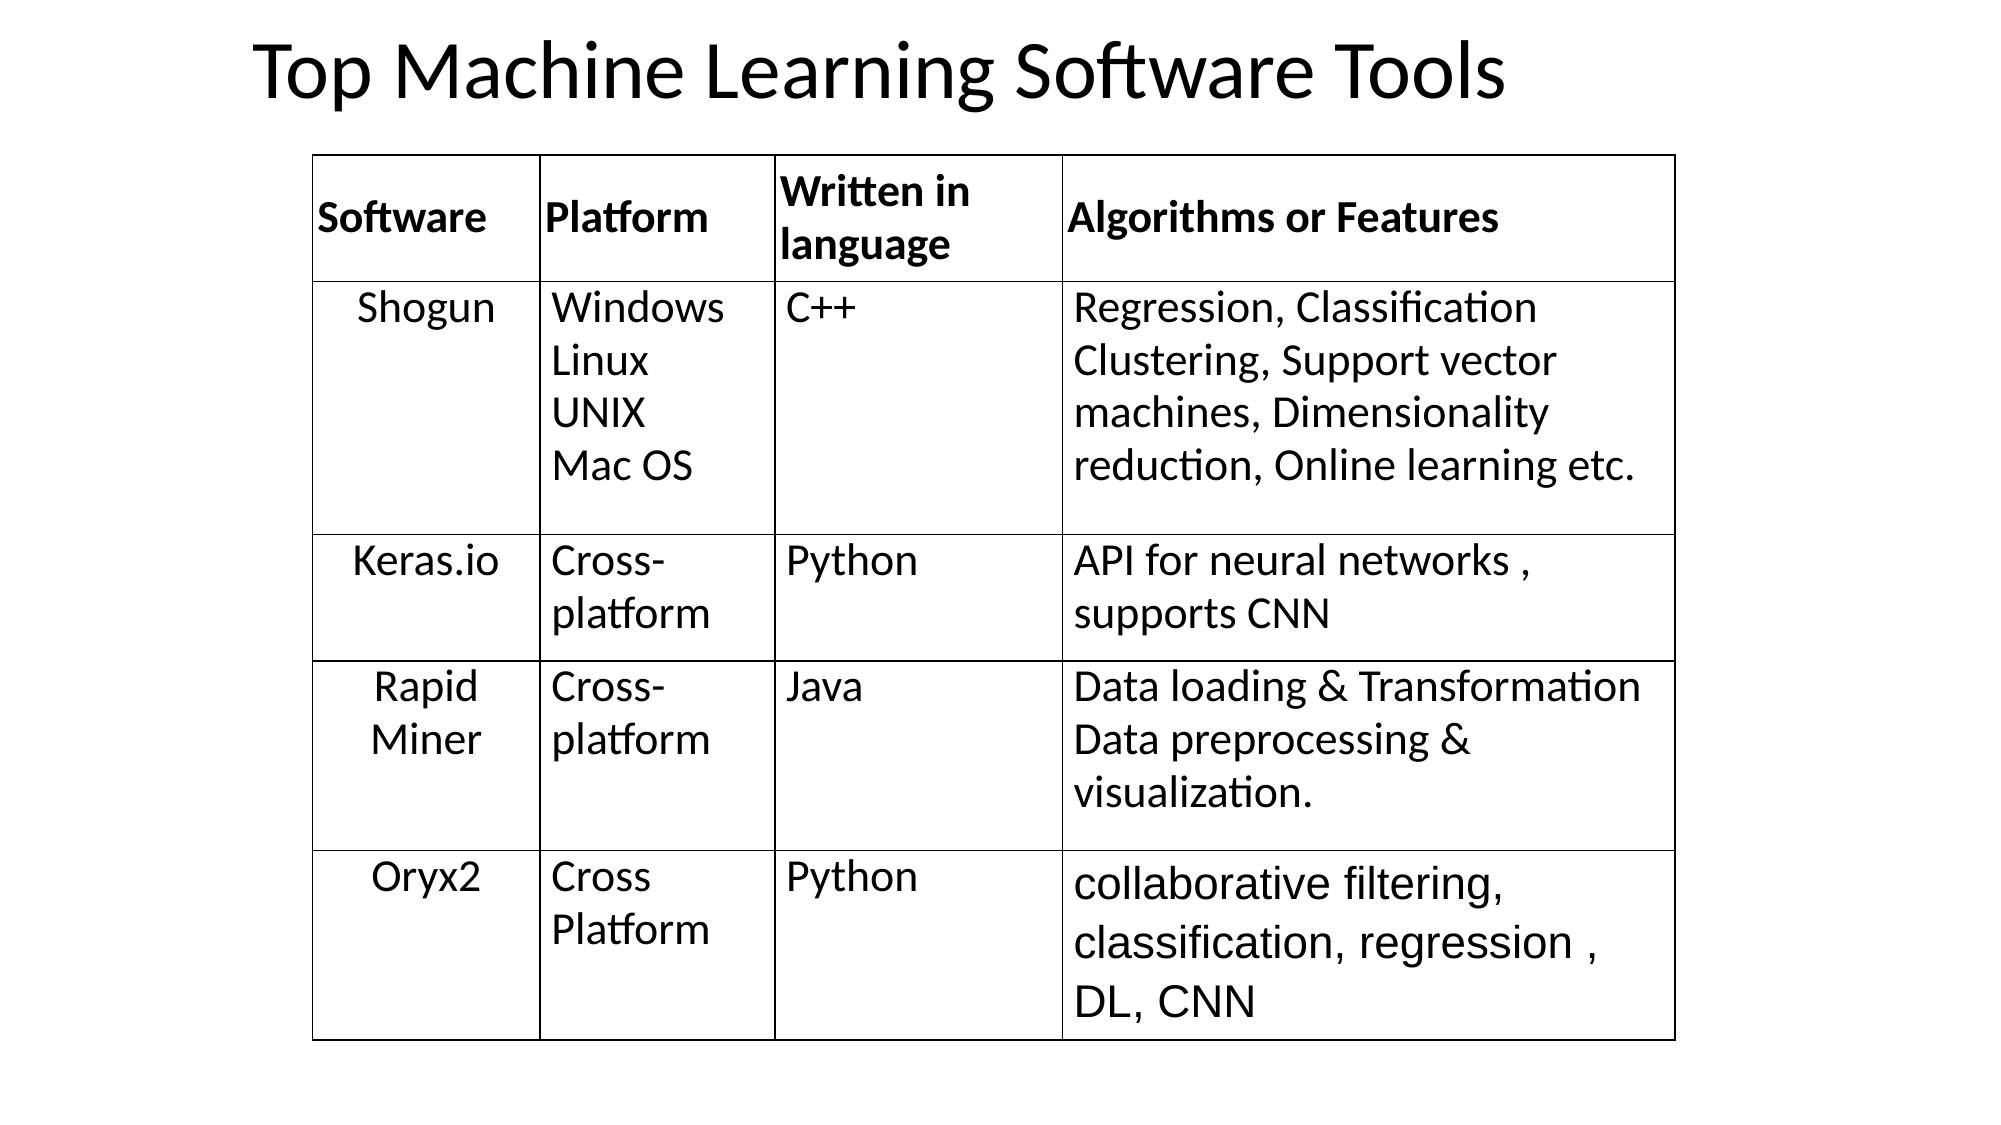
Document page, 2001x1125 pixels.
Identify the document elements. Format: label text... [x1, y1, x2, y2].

table_cell Python [776, 535, 1062, 660]
table_cell C++ [776, 282, 1062, 534]
table_header Written in language [776, 156, 1062, 281]
table_header Platform [541, 156, 774, 281]
table_cell collaborative filtering, classification, regression , DL, CNN [1063, 851, 1674, 1039]
table_cell Cross Platform [541, 851, 774, 1039]
table_cell Cross-platform [541, 662, 774, 850]
table_cell Java [776, 662, 1062, 850]
table_cell Regression, Classification Clustering, Support vector machines, Dimensionality reduction, Online learning etc. [1063, 282, 1674, 534]
table_cell Windows Linux UNIX Mac OS [541, 282, 774, 534]
table_cell Rapid Miner [313, 662, 539, 850]
table_header Algorithms or Features [1063, 156, 1674, 281]
table_cell API for neural networks , supports CNN [1063, 535, 1674, 660]
table_cell Shogun [313, 282, 539, 534]
table_cell Keras.io [313, 535, 539, 660]
slide_number [99, 1024, 567, 1103]
slide_number [1433, 1024, 1901, 1103]
table_cell Python [776, 851, 1062, 1039]
table_cell Oryx2 [313, 851, 539, 1024]
table_cell Data loading & Transformation Data preprocessing & visualization. [1063, 662, 1674, 850]
table_header Software [313, 156, 539, 281]
title Top Machine Learning Software Tools [10, 0, 1751, 143]
table_cell Cross-platform [541, 535, 774, 660]
